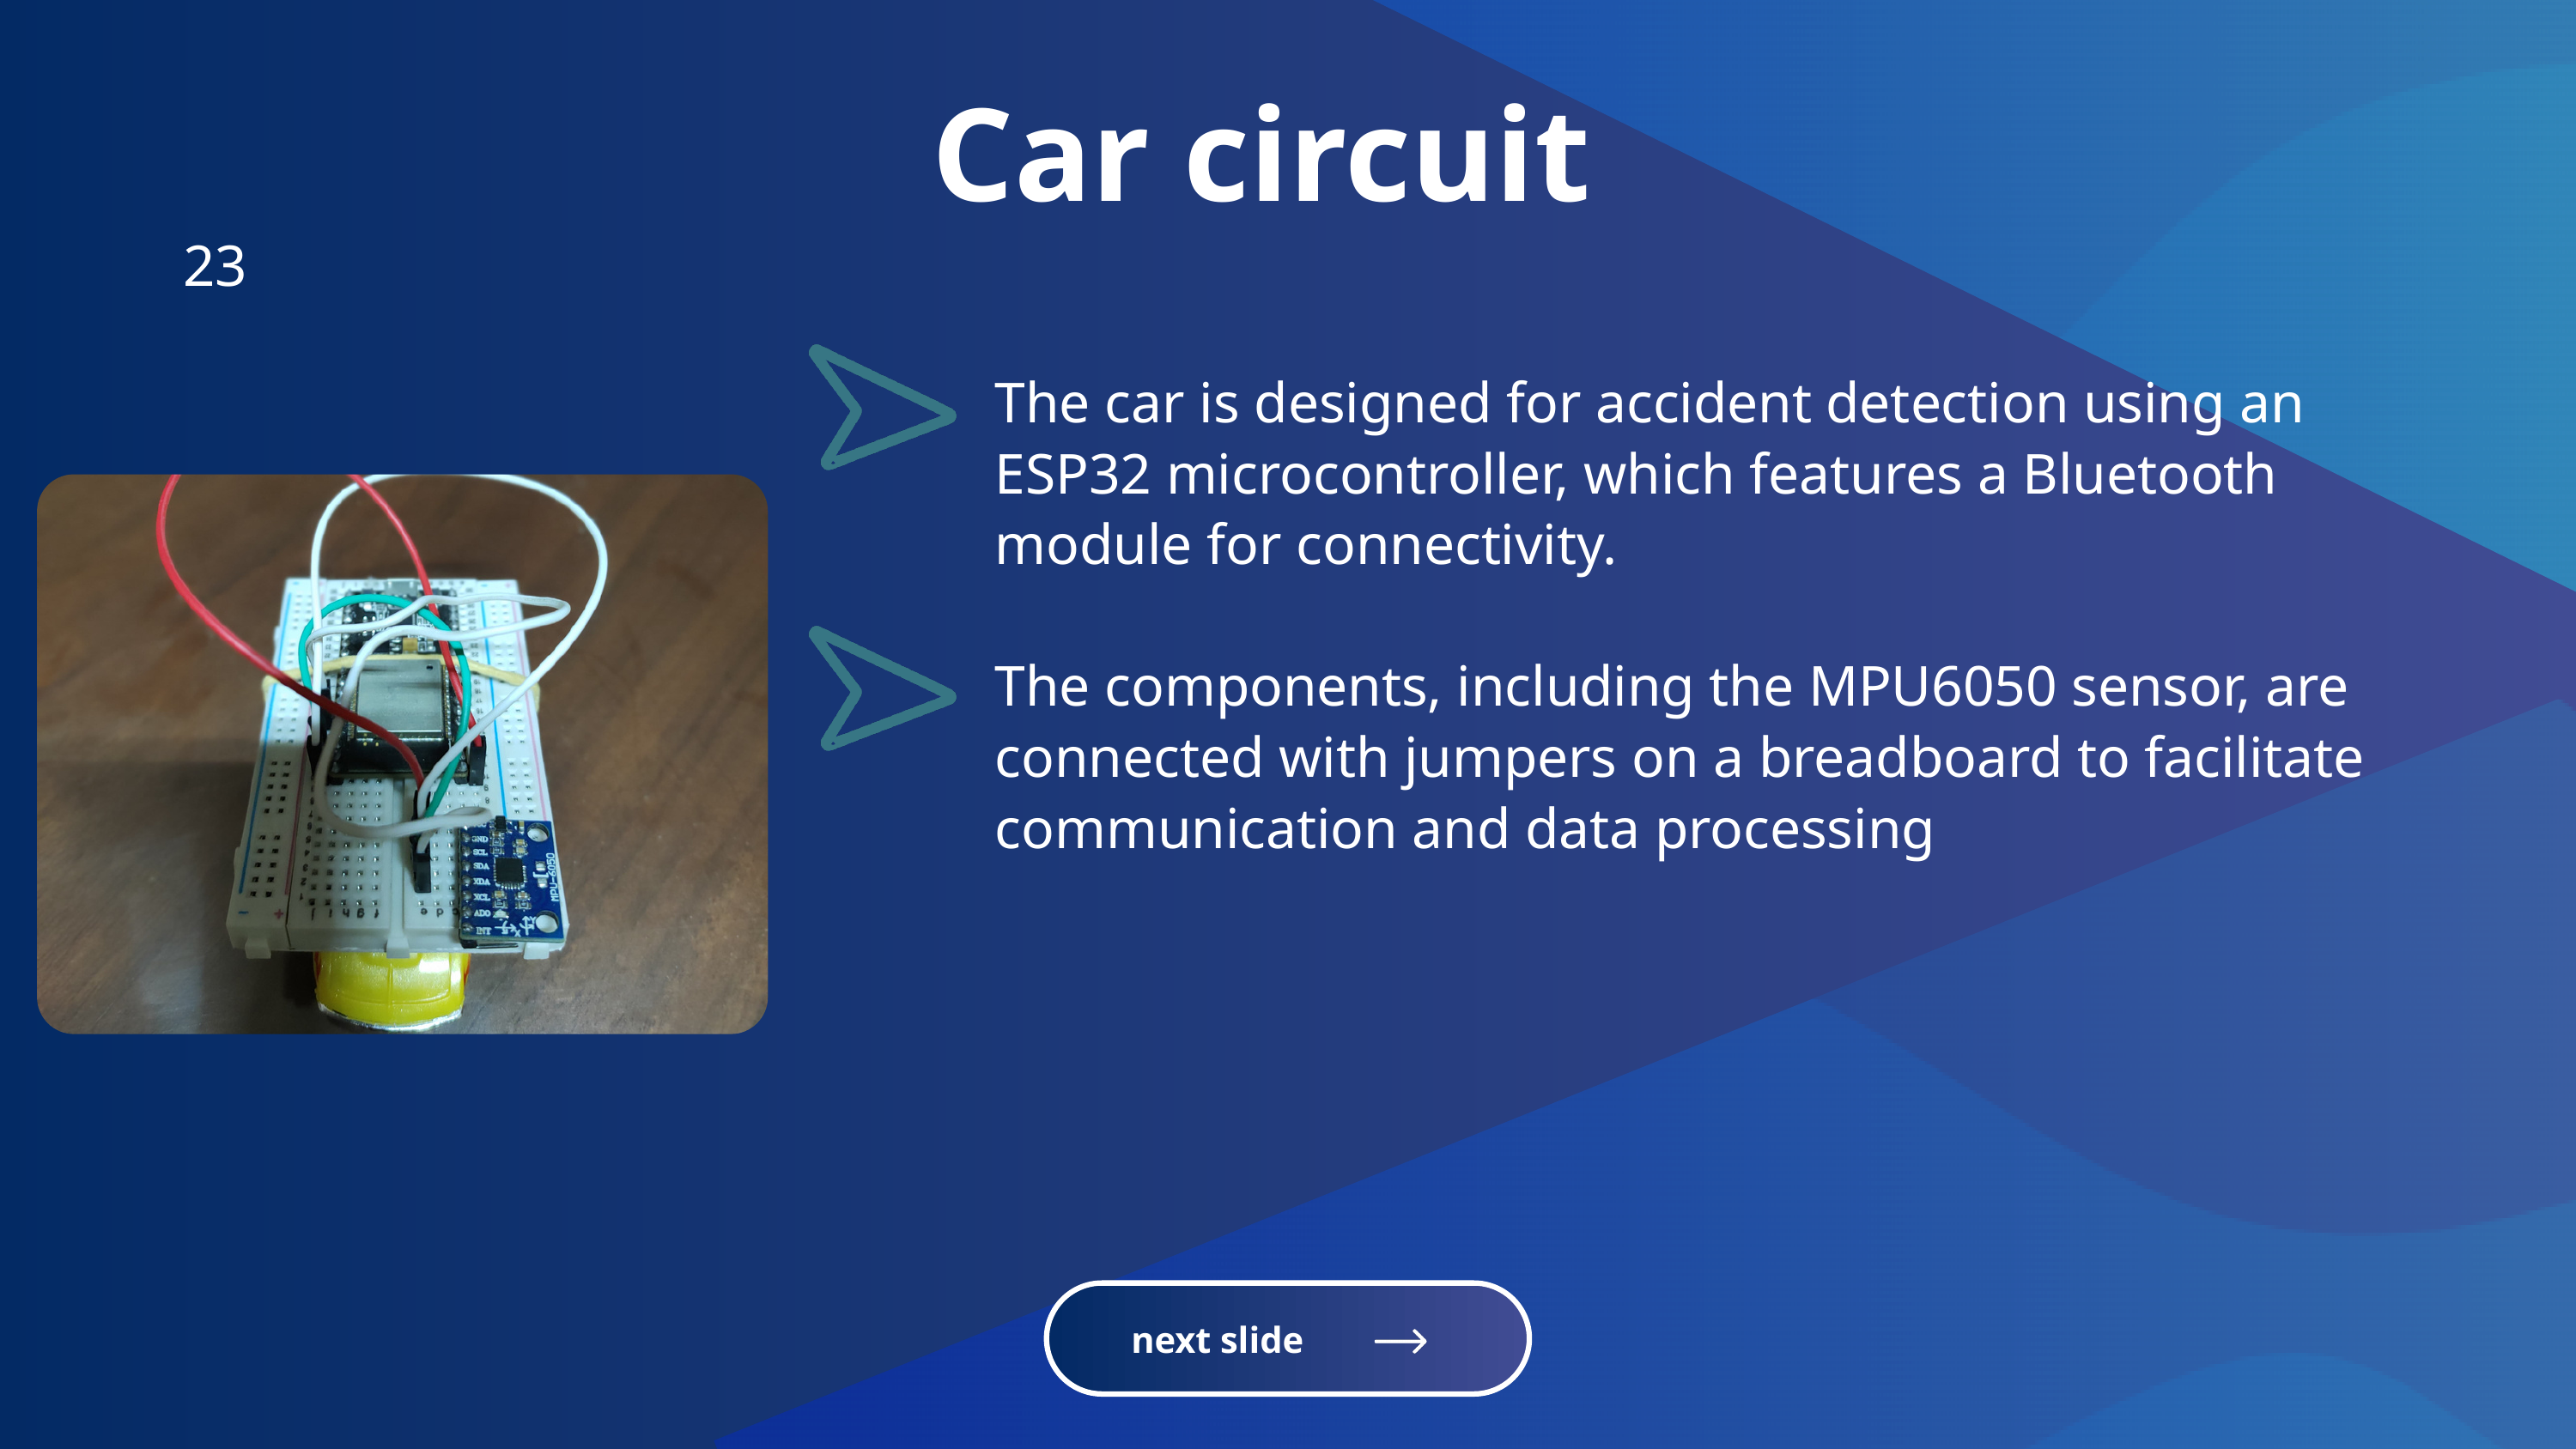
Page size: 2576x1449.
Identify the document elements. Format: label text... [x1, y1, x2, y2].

text_box [805, 342, 959, 472]
text_box [805, 623, 959, 753]
text_box The car is designed for accident detection using an ESP32 microcontroller, which features a Bluetooth module for connectivity. The components, including the MPU6050 sensor, are connected with jumpers on a breadboard to facilitate communication and data processing [994, 362, 2432, 859]
text_box Car circuit [407, 104, 2149, 227]
text_box [1372, 0, 2576, 592]
text_box [714, 691, 2576, 1449]
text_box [1046, 1282, 1530, 1395]
text_box 23 [183, 225, 346, 298]
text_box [36, 474, 769, 1034]
